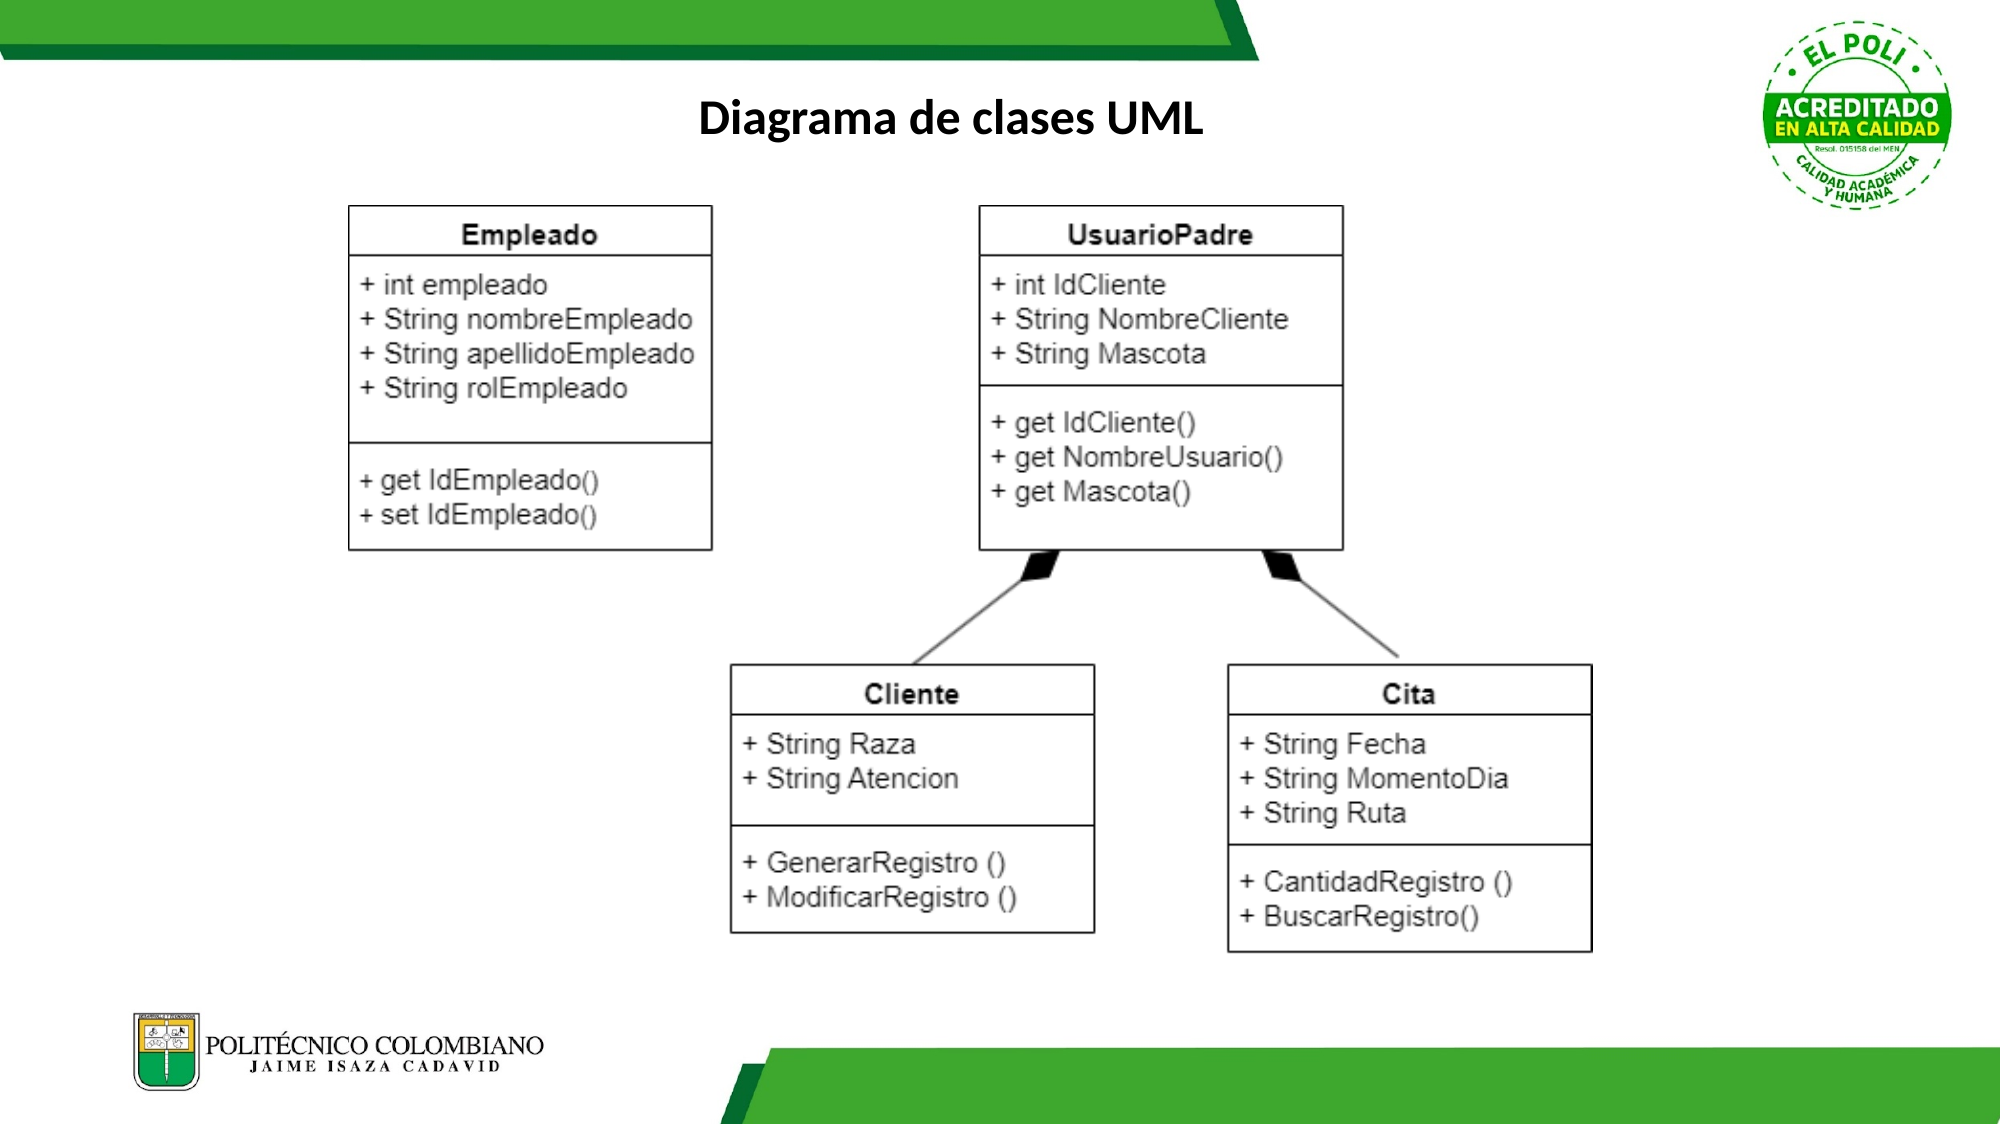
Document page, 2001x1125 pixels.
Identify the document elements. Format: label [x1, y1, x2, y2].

picture [348, 205, 1593, 959]
list [0, 0, 2000, 1125]
